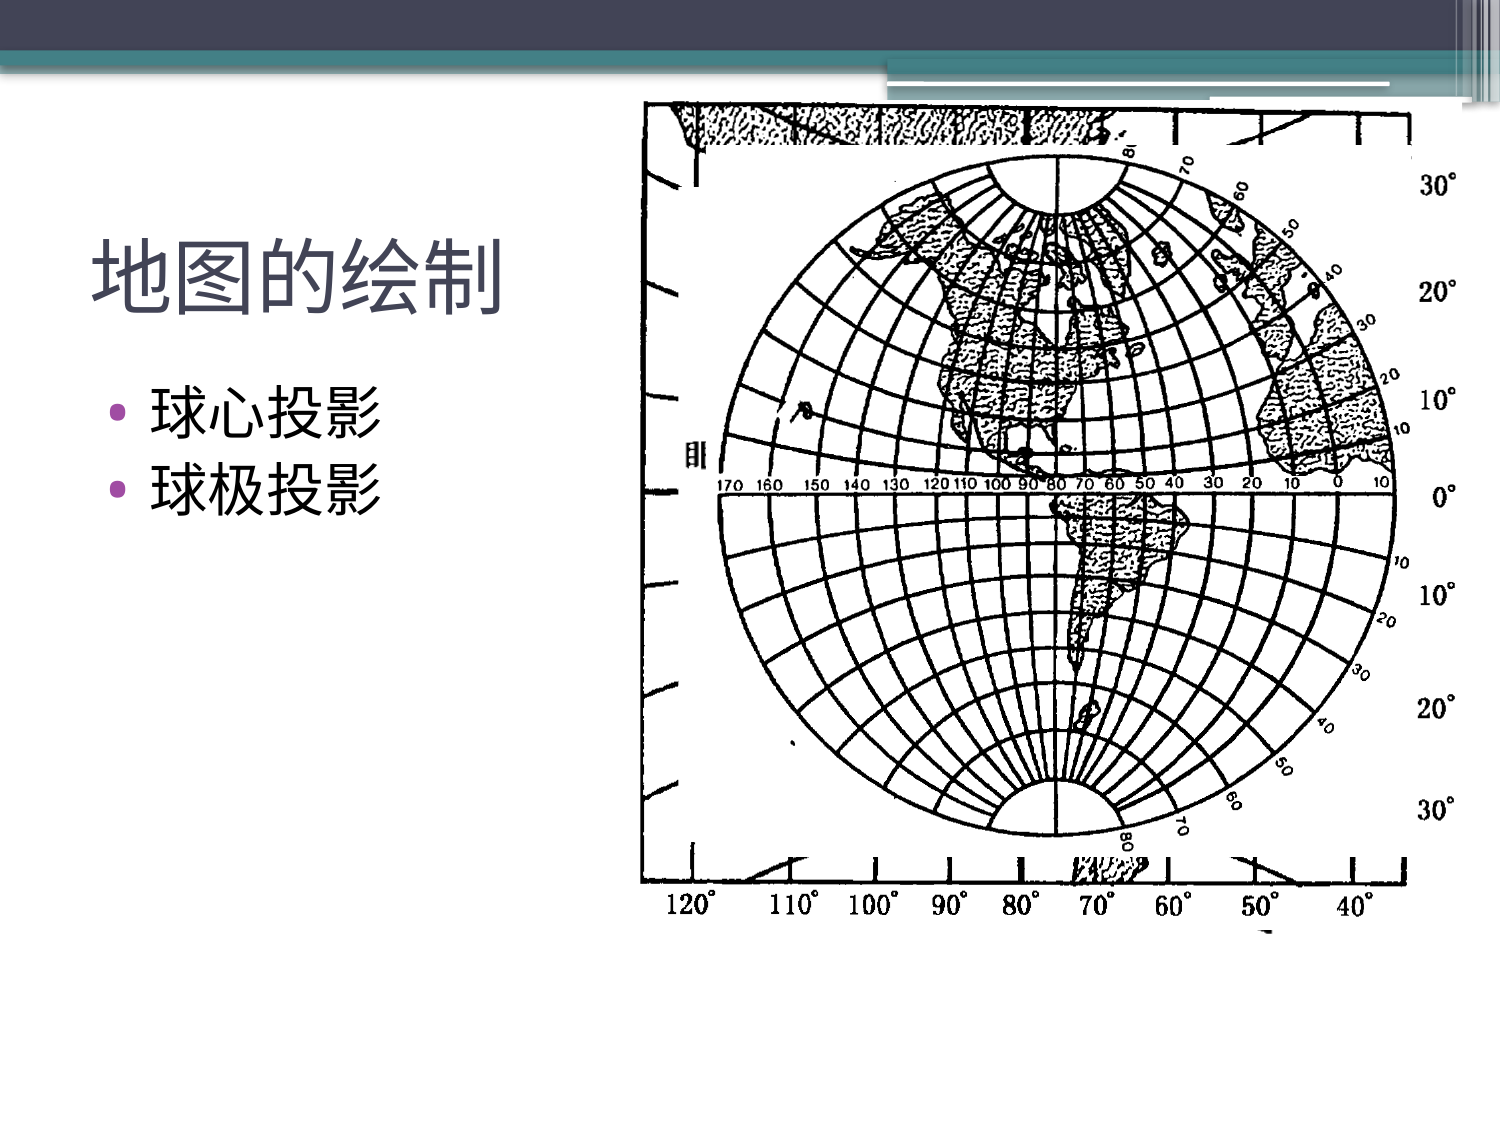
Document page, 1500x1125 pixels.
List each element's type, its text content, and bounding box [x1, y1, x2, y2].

title 地图的绘制 [75, 187, 633, 363]
list 球心投影 球极投影 [75, 368, 1425, 1079]
picture [640, 99, 1463, 934]
